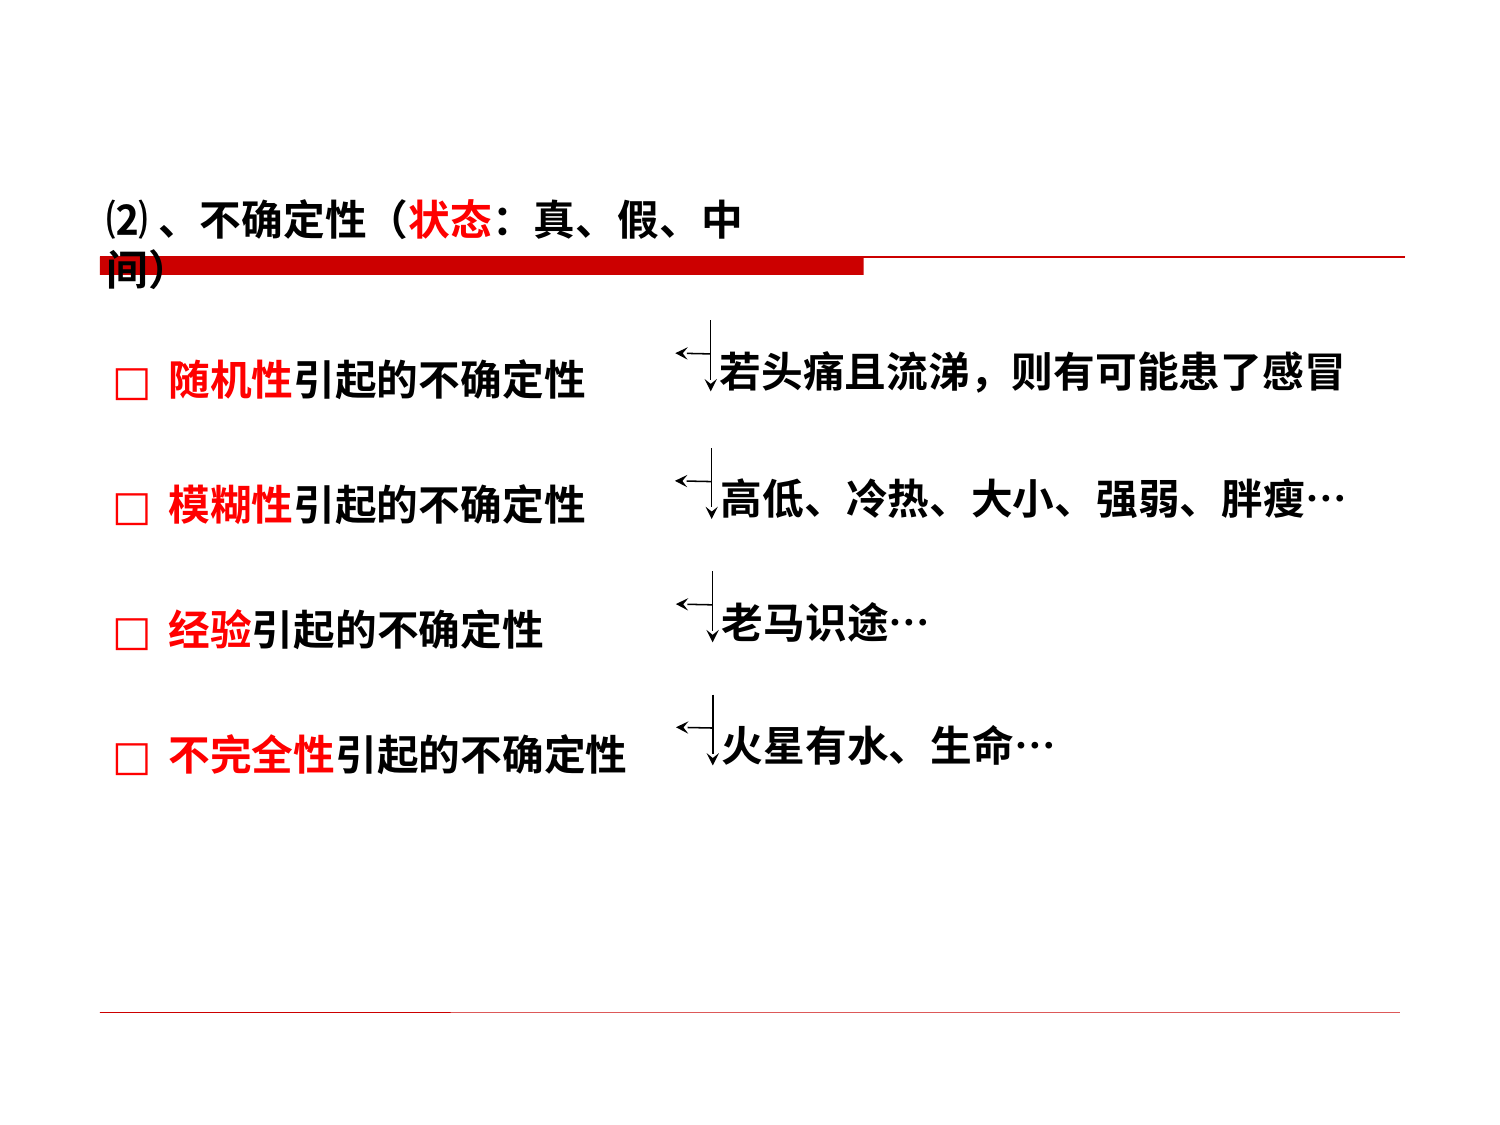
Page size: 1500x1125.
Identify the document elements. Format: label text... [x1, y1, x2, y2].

text_box 随机性引起的不确定性 模糊性引起的不确定性 经验引起的不确定性 不完全性引起的不确定性 [112, 278, 668, 780]
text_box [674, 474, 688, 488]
text_box 火星有水、生命… [676, 721, 689, 734]
text_box 老马识途… [675, 598, 689, 611]
text_box ⑵、不确定性（状态：真、假、中间） [106, 194, 821, 244]
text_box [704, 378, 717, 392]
text_box 高低、冷热、大小、强弱、胖瘦… [721, 448, 1388, 519]
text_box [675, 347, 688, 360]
text_box 老马识途… [722, 571, 1389, 642]
text_box 若头痛且流涕，则有可能患了感冒 [720, 320, 1363, 391]
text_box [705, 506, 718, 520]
text_box 火星有水、生命… [706, 753, 719, 766]
text_box 火星有水、生命… [722, 695, 1389, 765]
text_box 老马识途… [706, 629, 719, 643]
